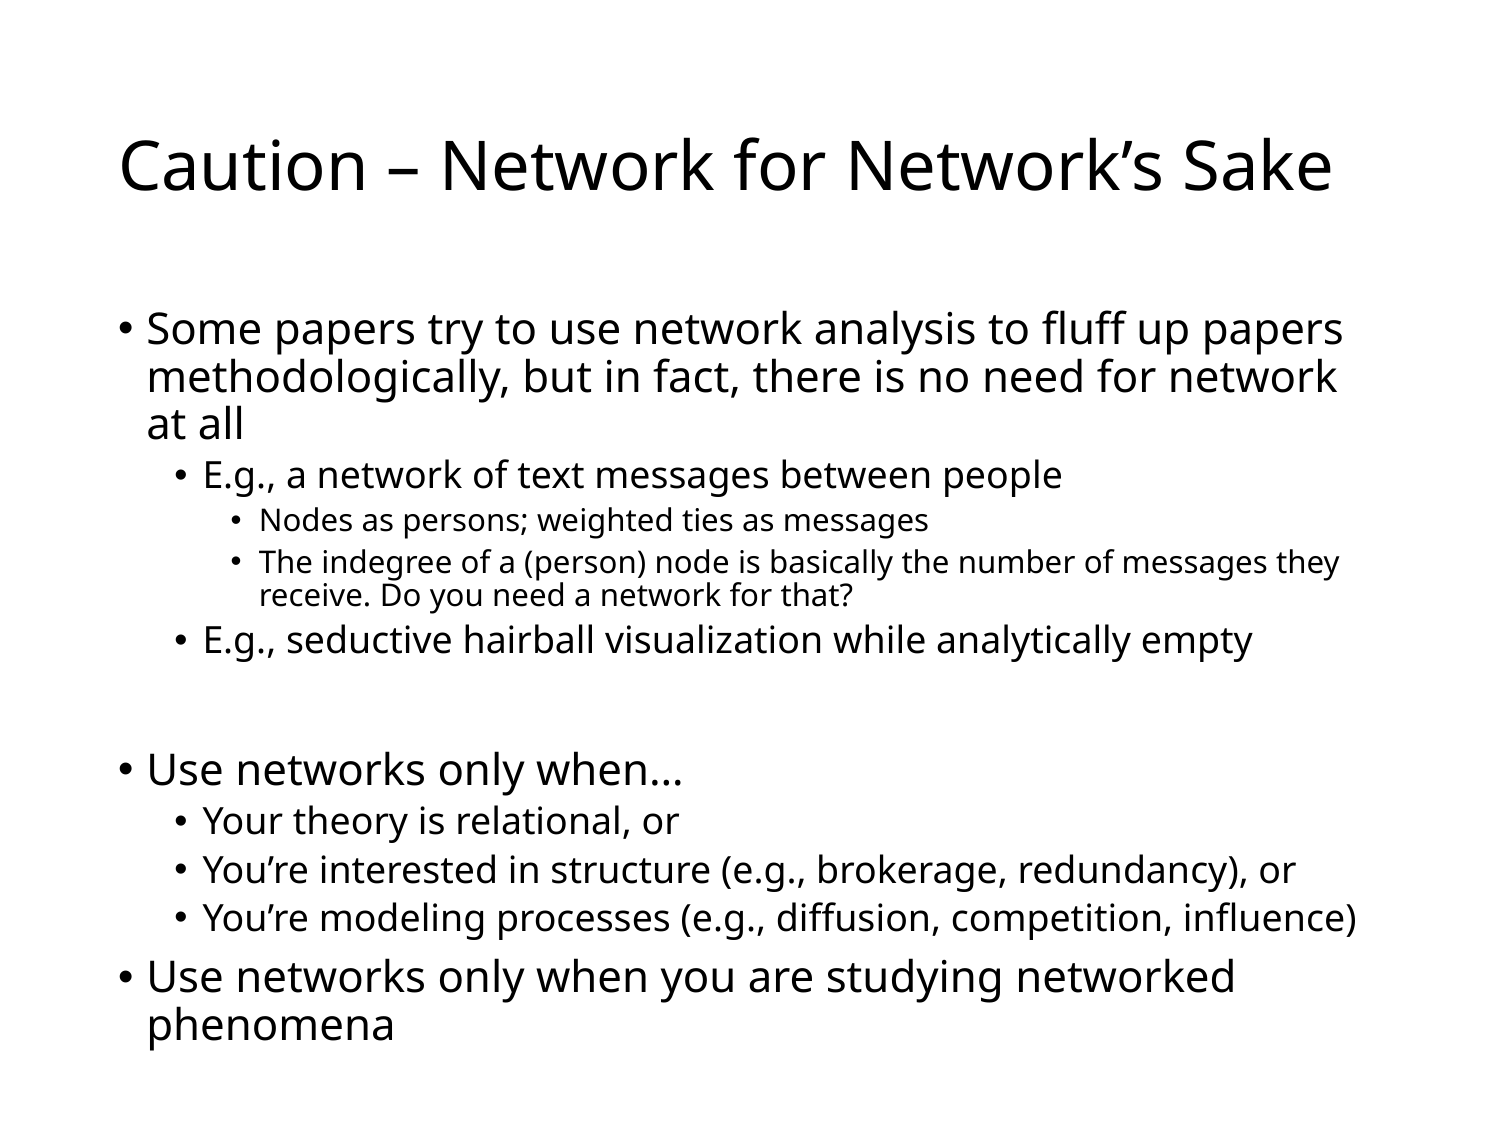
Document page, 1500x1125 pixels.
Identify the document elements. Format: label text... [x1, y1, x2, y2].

list Some papers try to use network analysis to fluff up papers methodologically, but in fact, there is no need for network at all E.g., a network of text messages between people Nodes as persons; weighted ties as messages The indegree of a (person) node is basically the number of messages they receive. Do you need a network for that? E.g., seductive hairball visualization while analytically empty Use networks only when… Your theory is relational, or You’re interested in structure (e.g., brokerage, redundancy), or You’re modeling processes (e.g., diffusion, competition, influence) Use networks only when you are studying networked phenomena [103, 299, 1397, 1014]
title Caution – Network for Network’s Sake [103, 59, 1397, 278]
